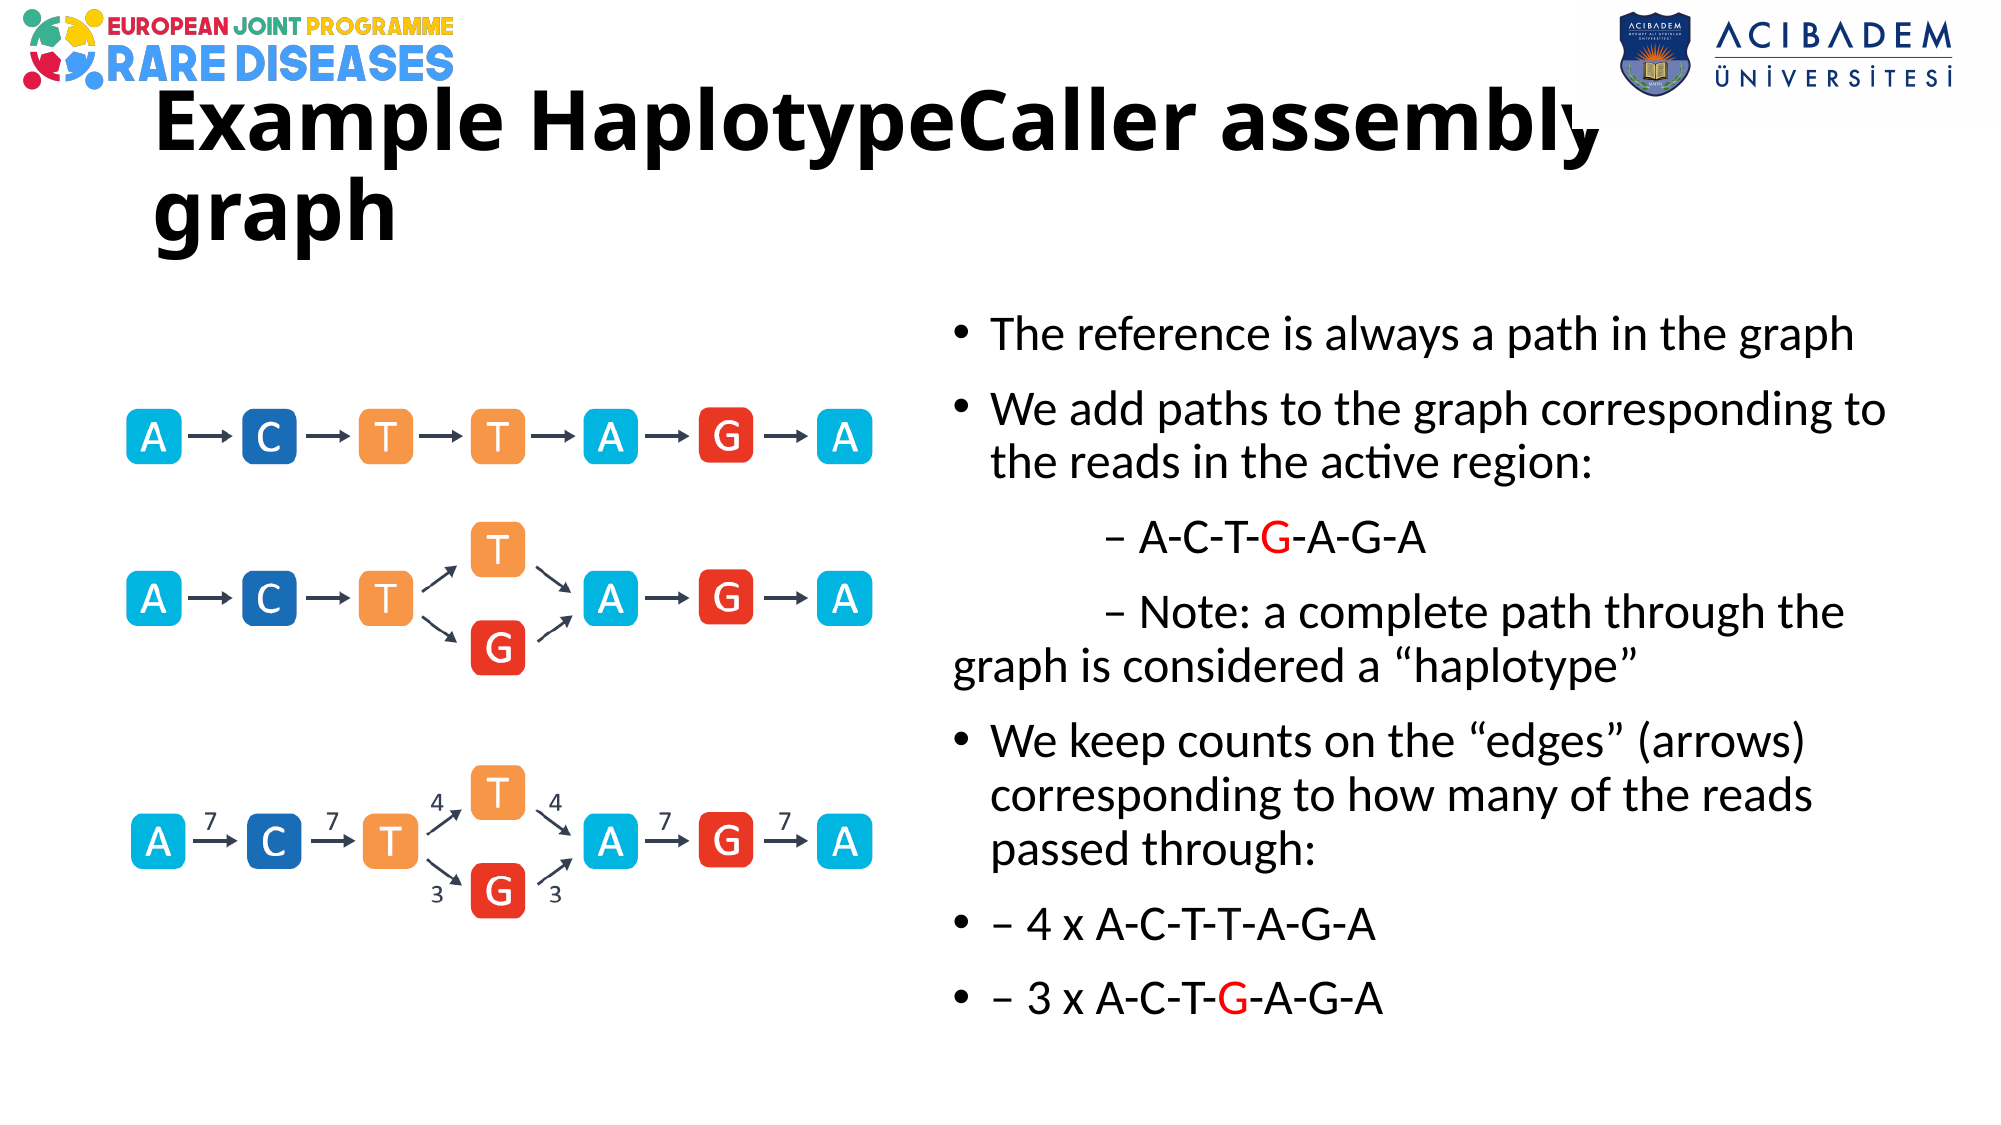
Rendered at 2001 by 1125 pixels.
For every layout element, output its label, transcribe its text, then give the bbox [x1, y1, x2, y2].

title Example HaplotypeCaller assembly graph [137, 59, 1863, 278]
picture [92, 362, 904, 945]
picture [1572, 0, 2000, 129]
list The reference is always a path in the graph We add paths to the graph corresponding to the reads in the active region: – A-C-T-G-A-G-A – Note: a complete path through the graph is considered a “haplotype” We keep counts on the “edges” (arrows) corresponding to how many of the reads passed through: – 4 x A-C-T-T-A-G-A – 3 x A-C-T-G-A-G-A [937, 299, 1916, 1079]
picture [12, 0, 464, 99]
